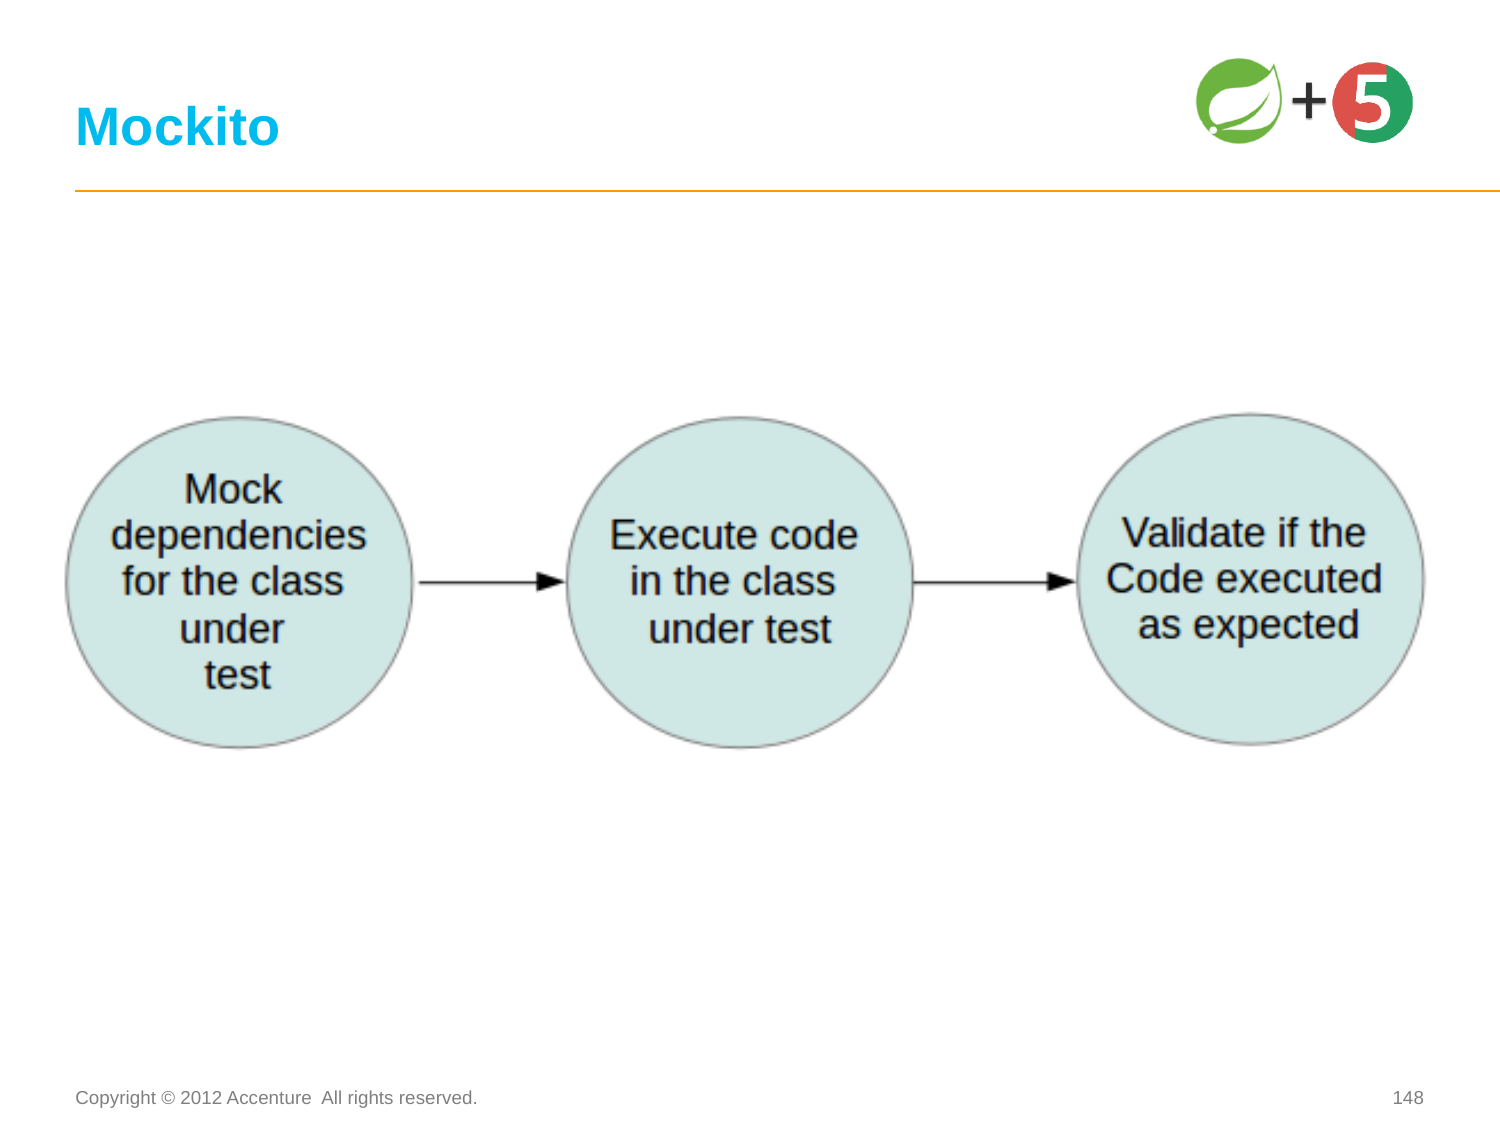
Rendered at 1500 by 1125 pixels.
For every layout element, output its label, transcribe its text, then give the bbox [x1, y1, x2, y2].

picture [29, 362, 1468, 788]
title Mockito [75, 27, 1422, 157]
